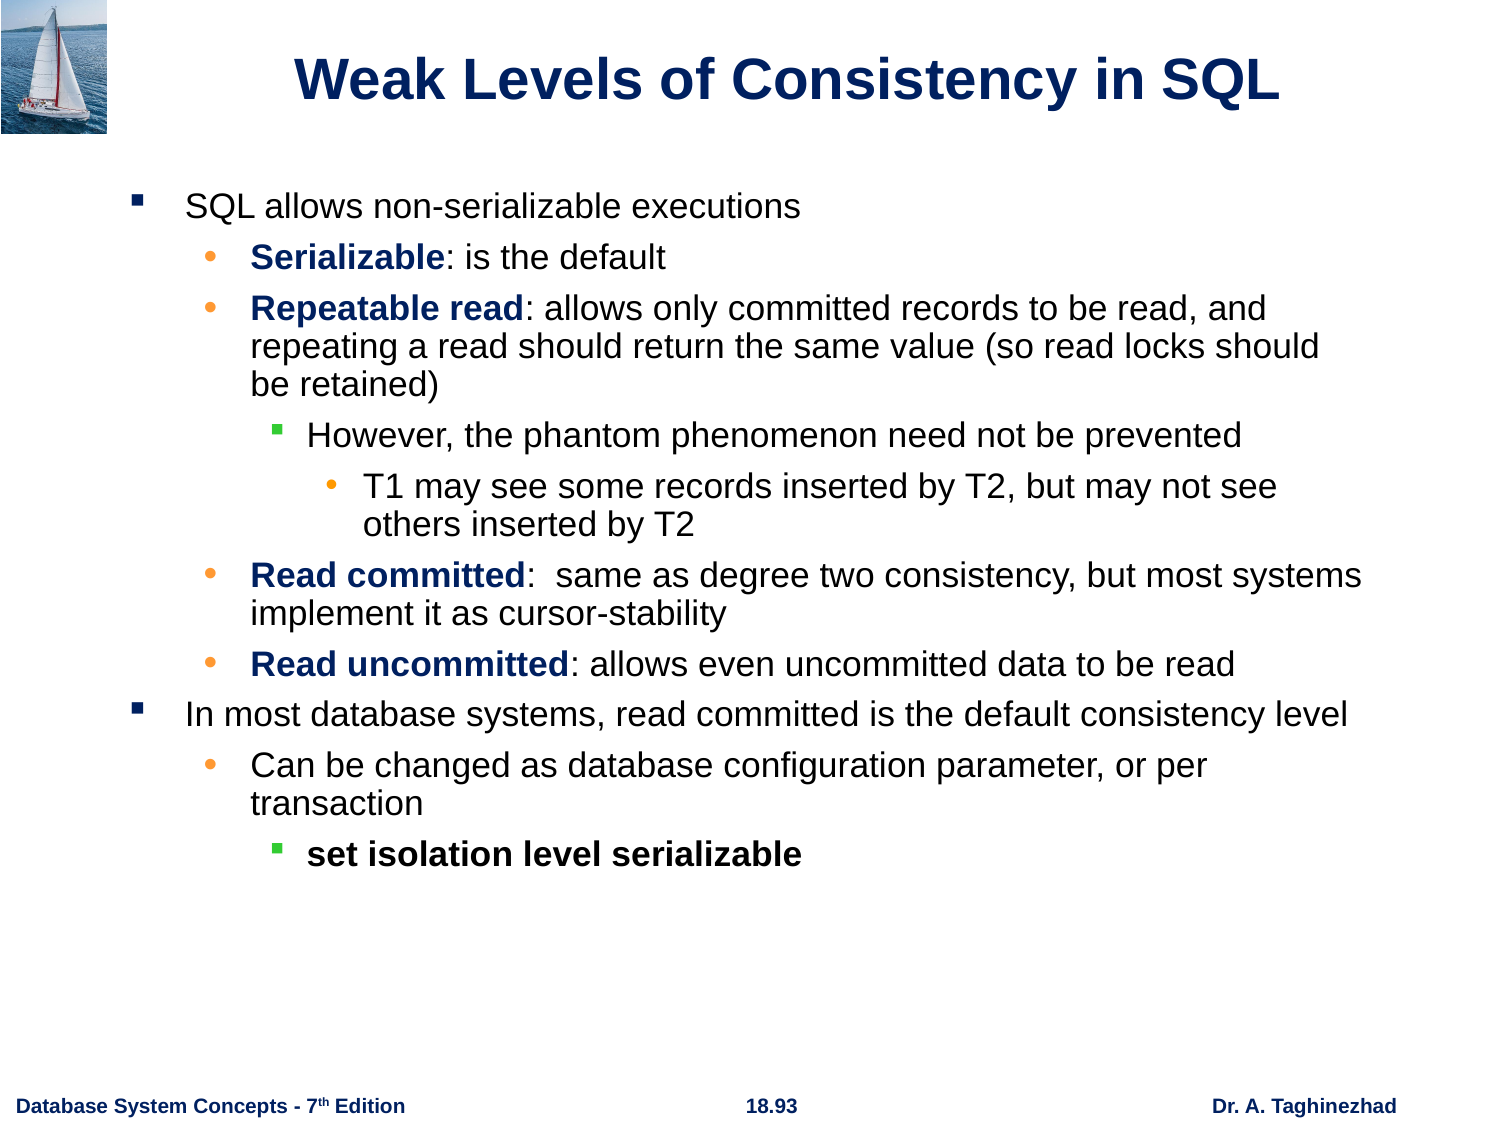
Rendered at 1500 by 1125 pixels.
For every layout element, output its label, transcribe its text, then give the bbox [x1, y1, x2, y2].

title Weak Levels of Consistency in SQL [125, 18, 1452, 120]
list SQL allows non-serializable executions Serializable: is the default Repeatable read: allows only committed records to be read, and repeating a read should return the same value (so read locks should be retained) However, the phantom phenomenon need not be prevented T1 may see some records inserted by T2, but may not see others inserted by T2 Read committed: same as degree two consistency, but most systems implement it as cursor-stability Read uncommitted: allows even uncommitted data to be read In most database systems, read committed is the default consistency level Can be changed as database configuration parameter, or per transaction set isolation level serializable [113, 180, 1382, 1062]
picture [1, 0, 107, 134]
